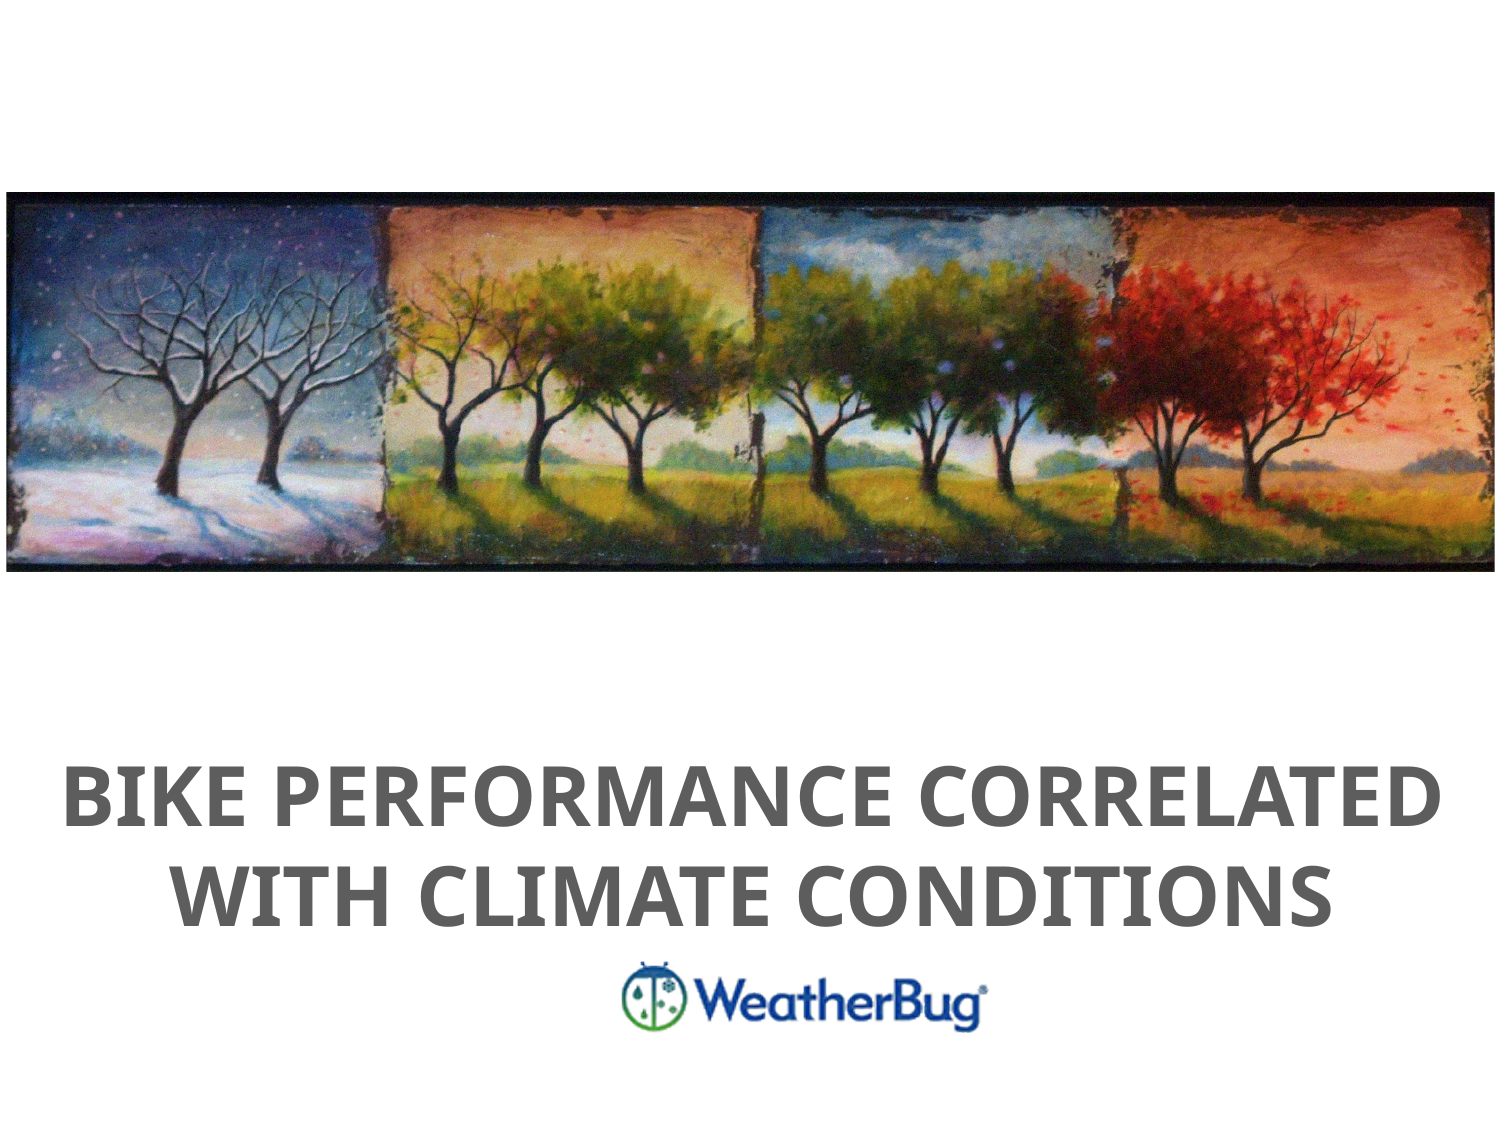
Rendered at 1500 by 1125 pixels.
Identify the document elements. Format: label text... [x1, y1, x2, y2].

picture [597, 874, 1015, 1125]
picture [5, 192, 1495, 573]
text_box BIKE PERFORMANCE CORRELATED WITH CLIMATE CONDITIONS [2, 735, 1500, 951]
